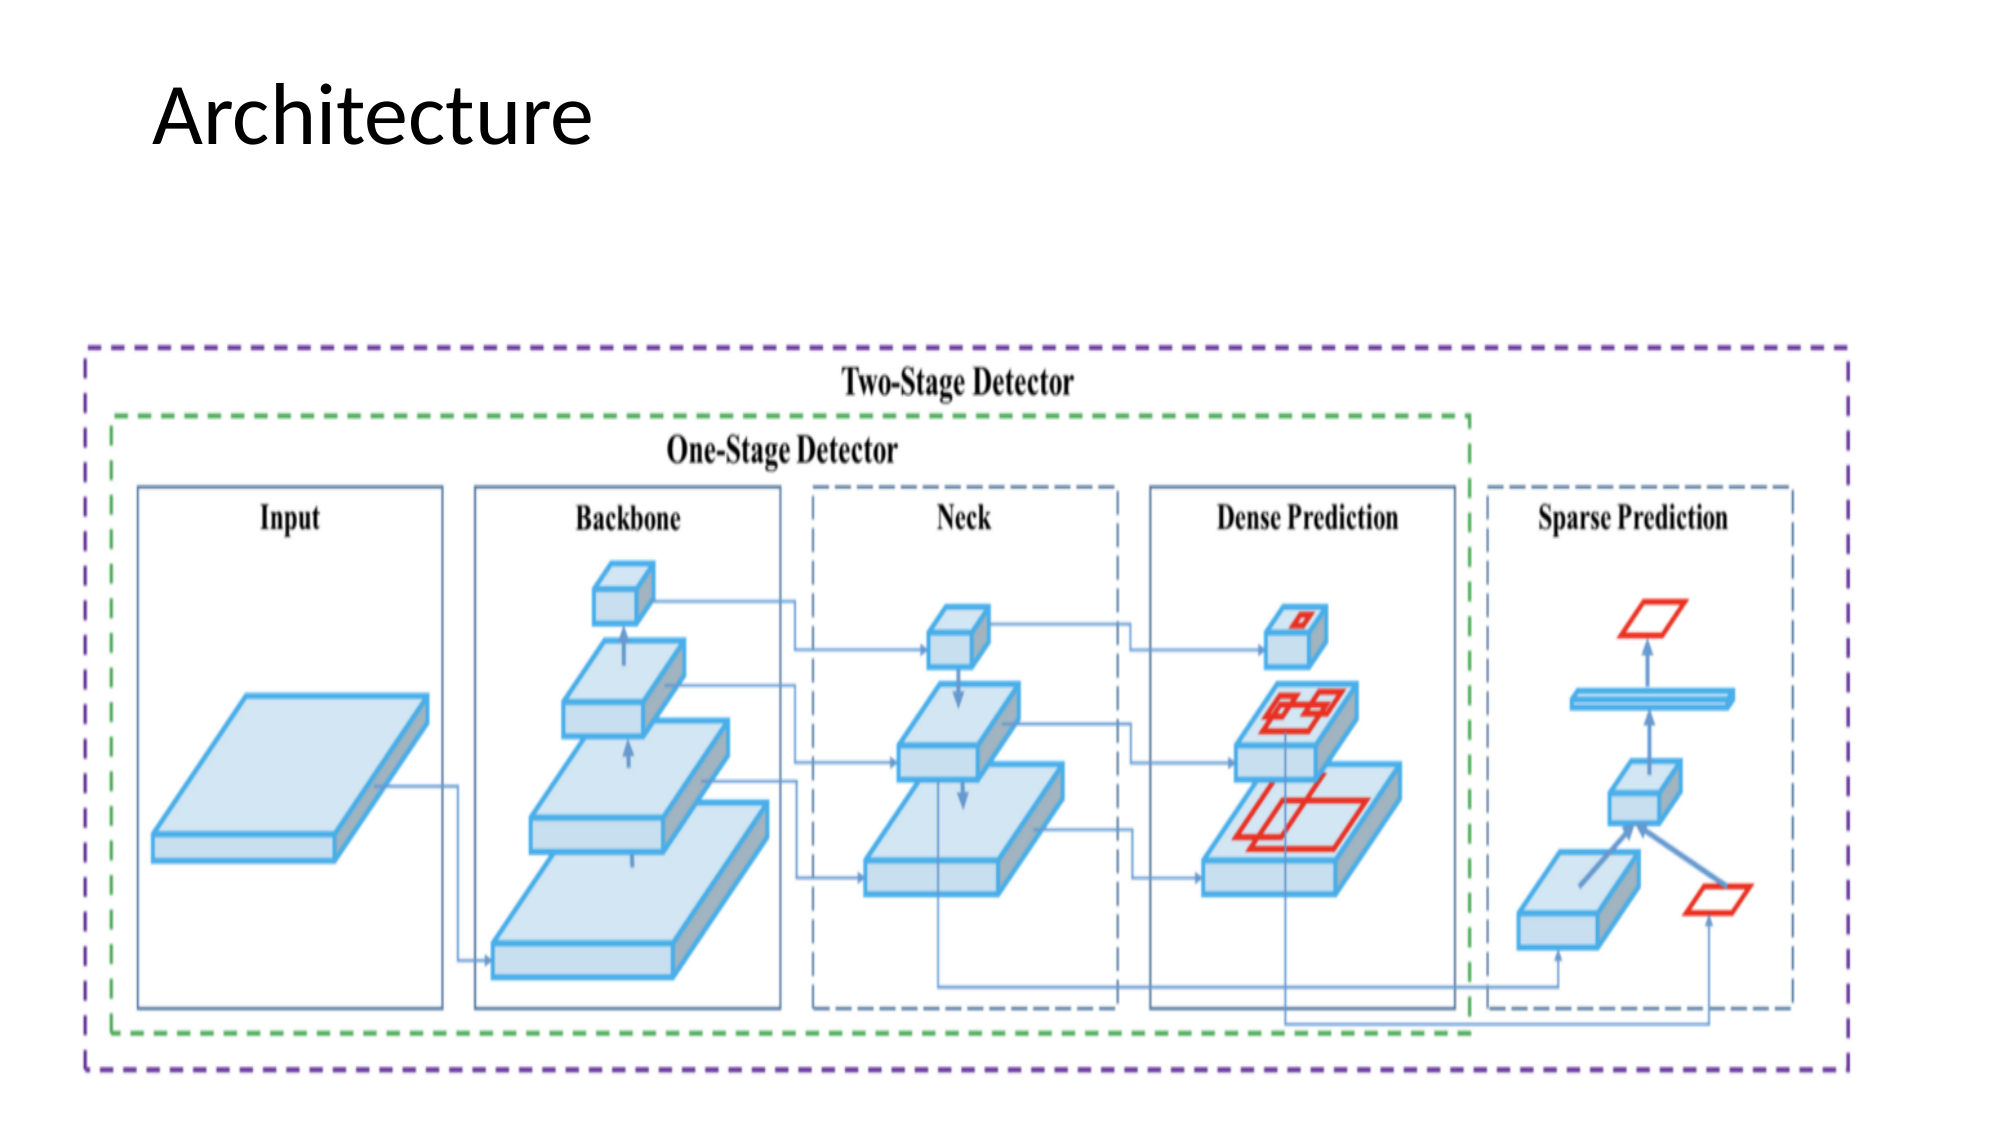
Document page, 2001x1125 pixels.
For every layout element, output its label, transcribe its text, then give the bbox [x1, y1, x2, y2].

title Architecture [137, 59, 1863, 278]
picture [57, 299, 1863, 1091]
